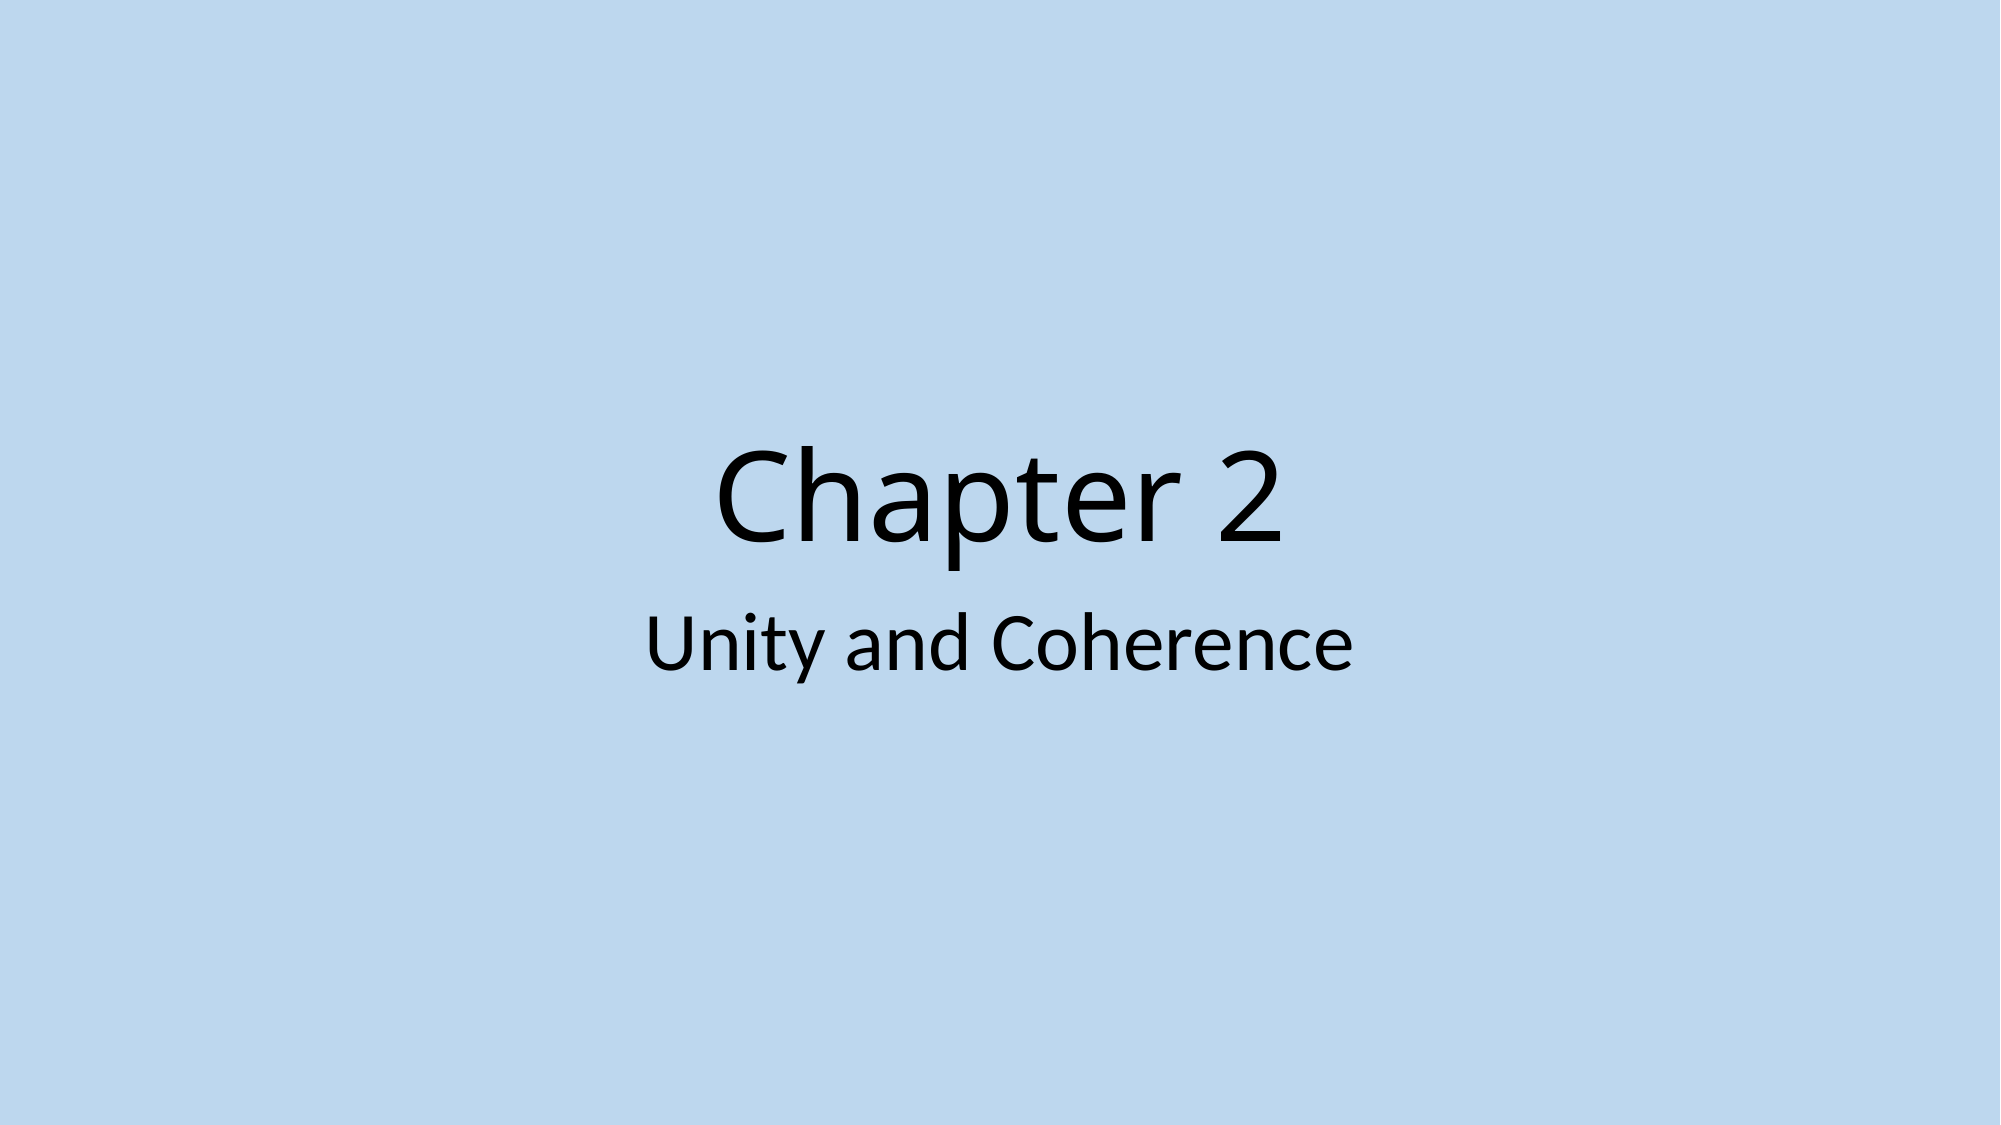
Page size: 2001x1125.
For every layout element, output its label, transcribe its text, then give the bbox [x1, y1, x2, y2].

title Chapter 2 [249, 184, 1750, 576]
subtitle Unity and Coherence [249, 590, 1750, 863]
